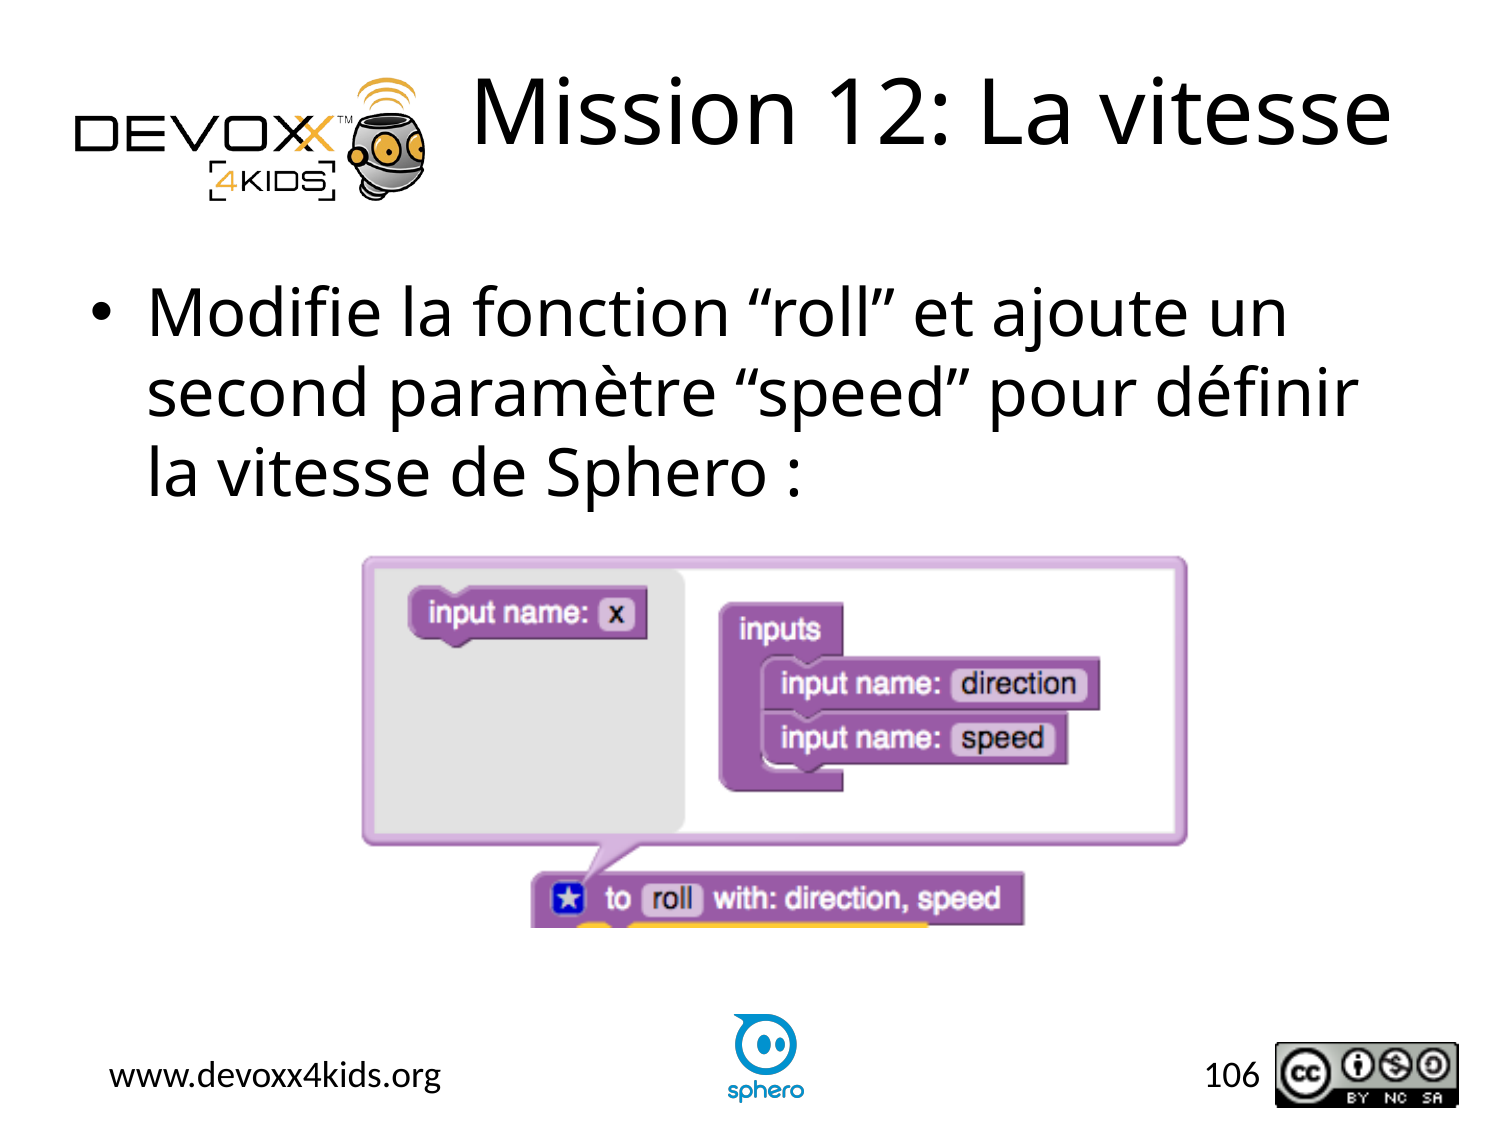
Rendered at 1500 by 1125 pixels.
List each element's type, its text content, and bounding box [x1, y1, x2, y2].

picture [75, 77, 425, 201]
picture [1275, 1042, 1459, 1108]
picture [728, 1014, 804, 1103]
list Modifie la fonction “roll” et ajoute un second paramètre “speed” pour définir la vitesse de Sphero : [75, 262, 1425, 1005]
picture [743, 1021, 789, 1068]
title Mission 12: La vitesse [439, 45, 1425, 233]
picture [329, 519, 1207, 929]
picture [794, 1088, 801, 1095]
slide_number 106 [1074, 1042, 1275, 1103]
picture [743, 1088, 749, 1095]
picture [728, 1096, 739, 1103]
